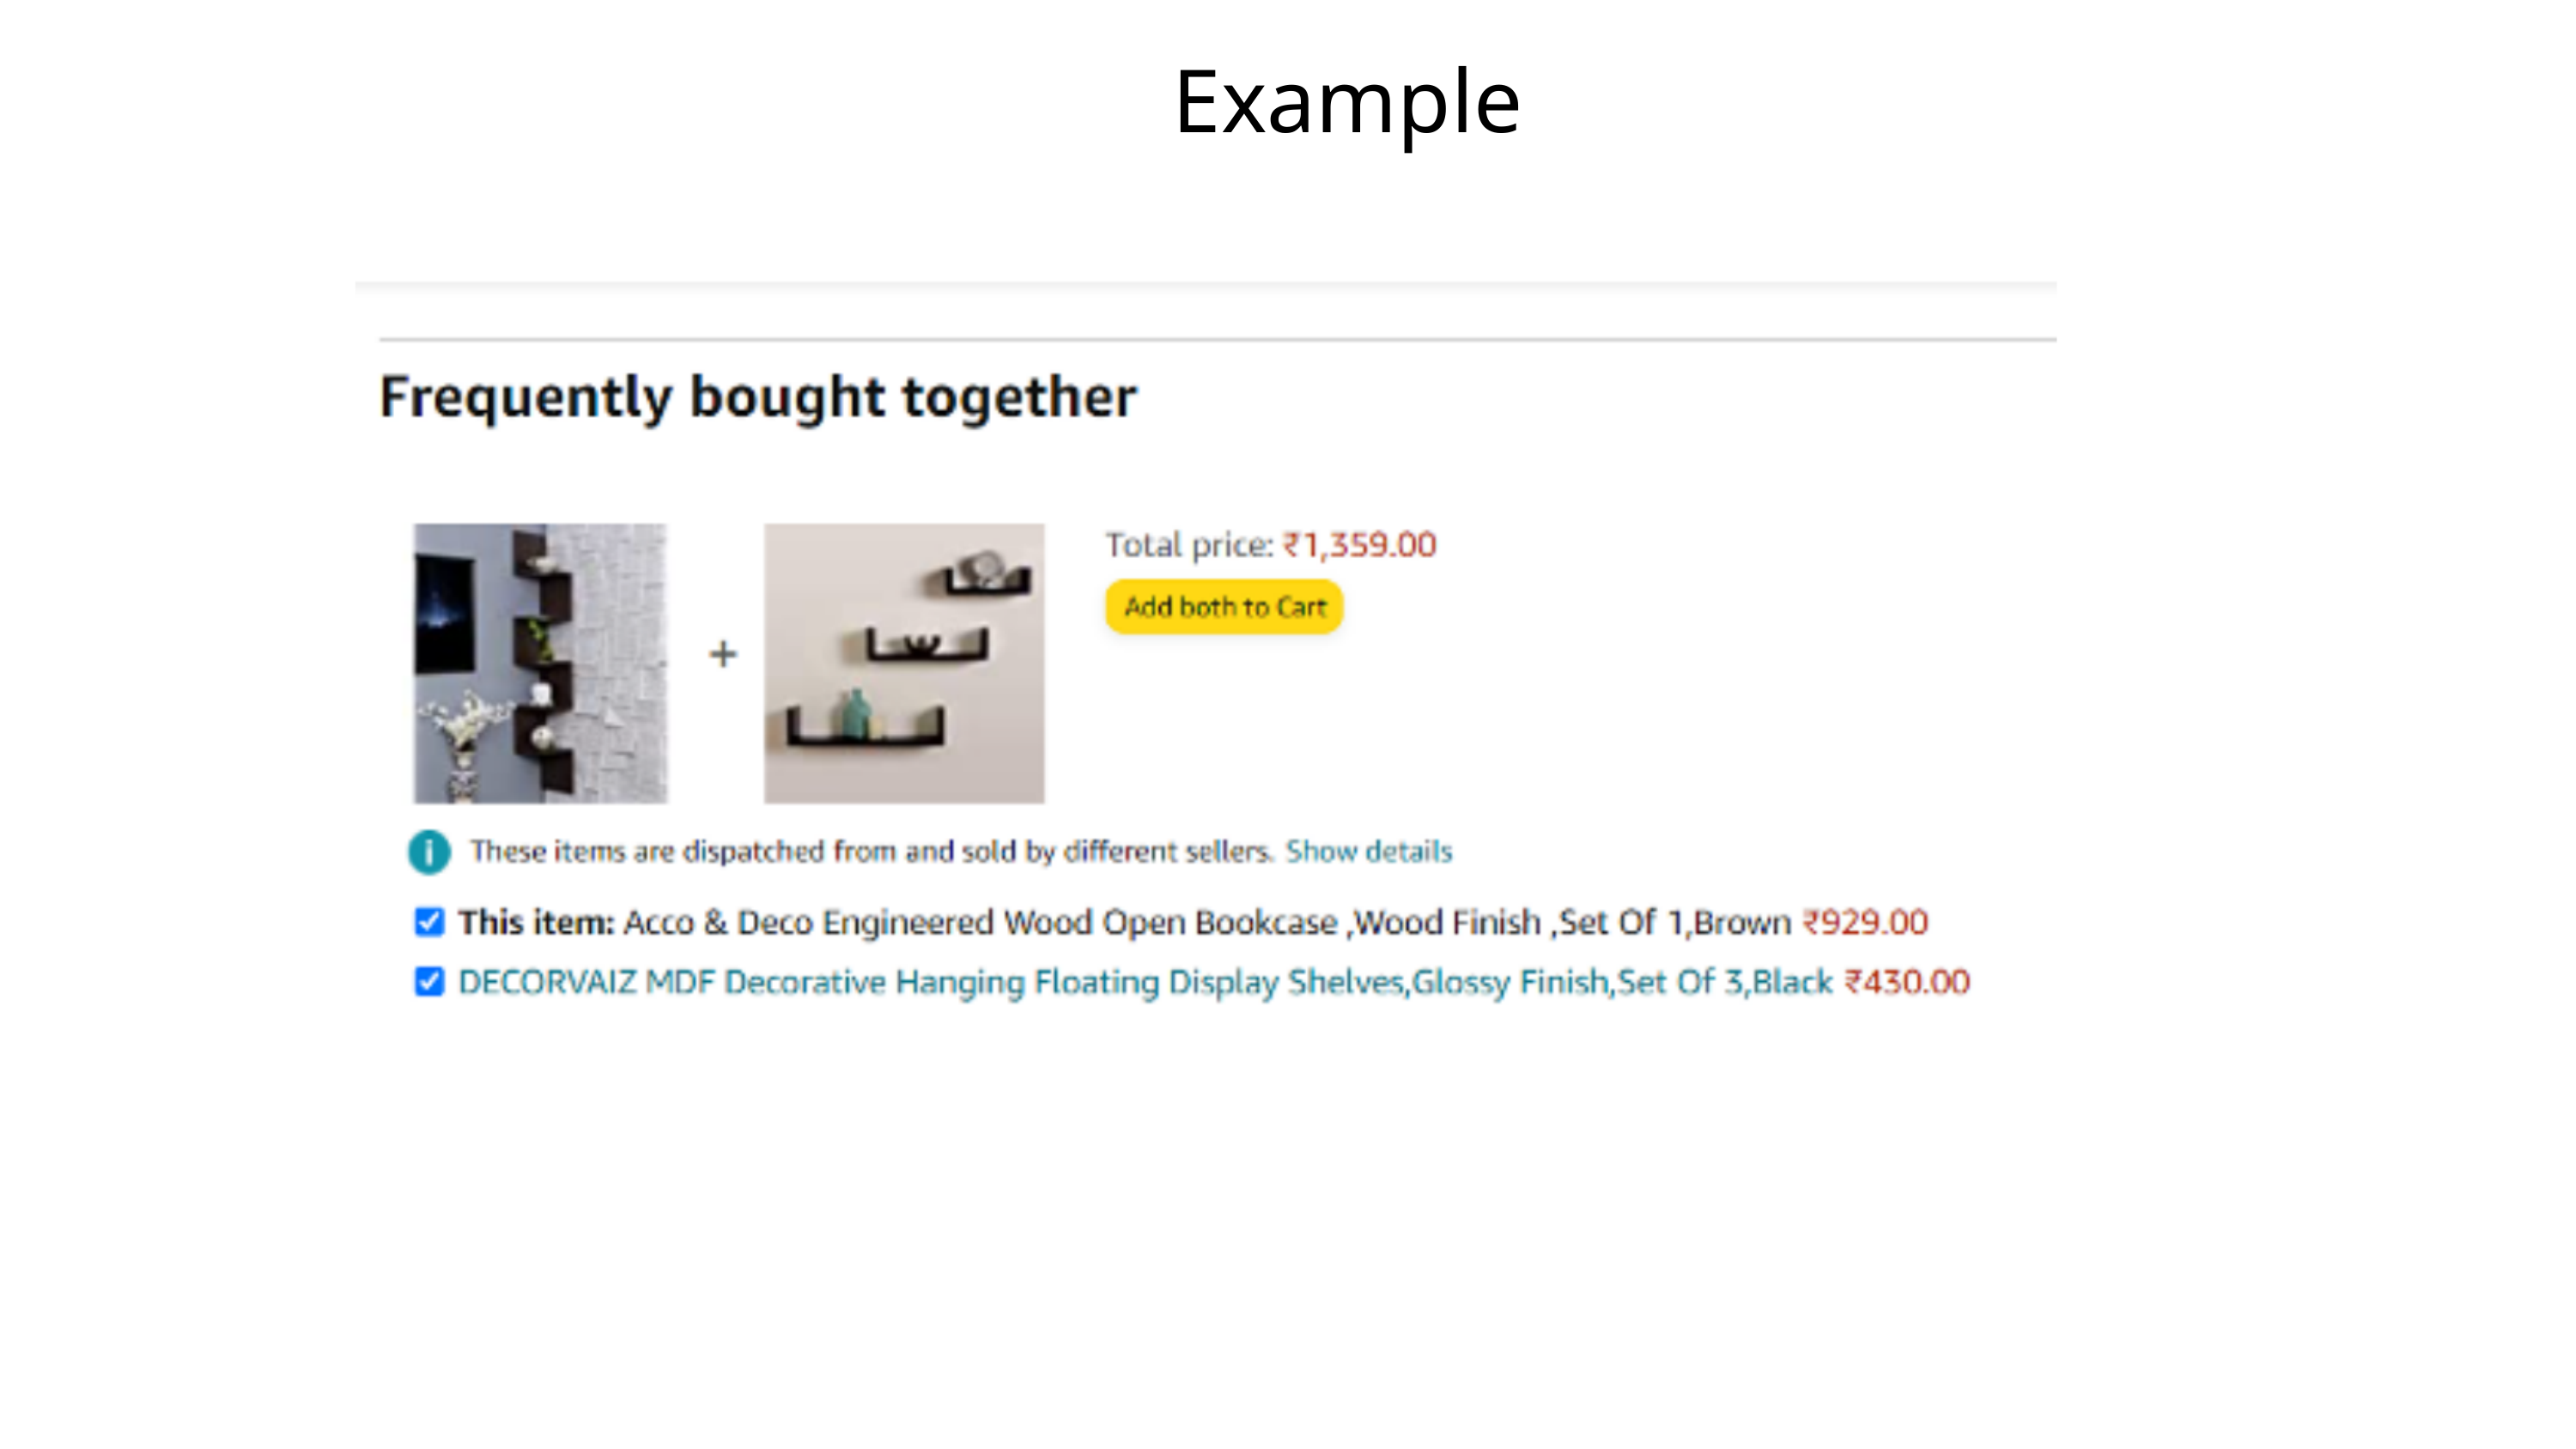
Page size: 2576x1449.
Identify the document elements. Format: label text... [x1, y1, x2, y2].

text_box Example [1024, 27, 1672, 150]
text_box [355, 264, 2057, 1087]
